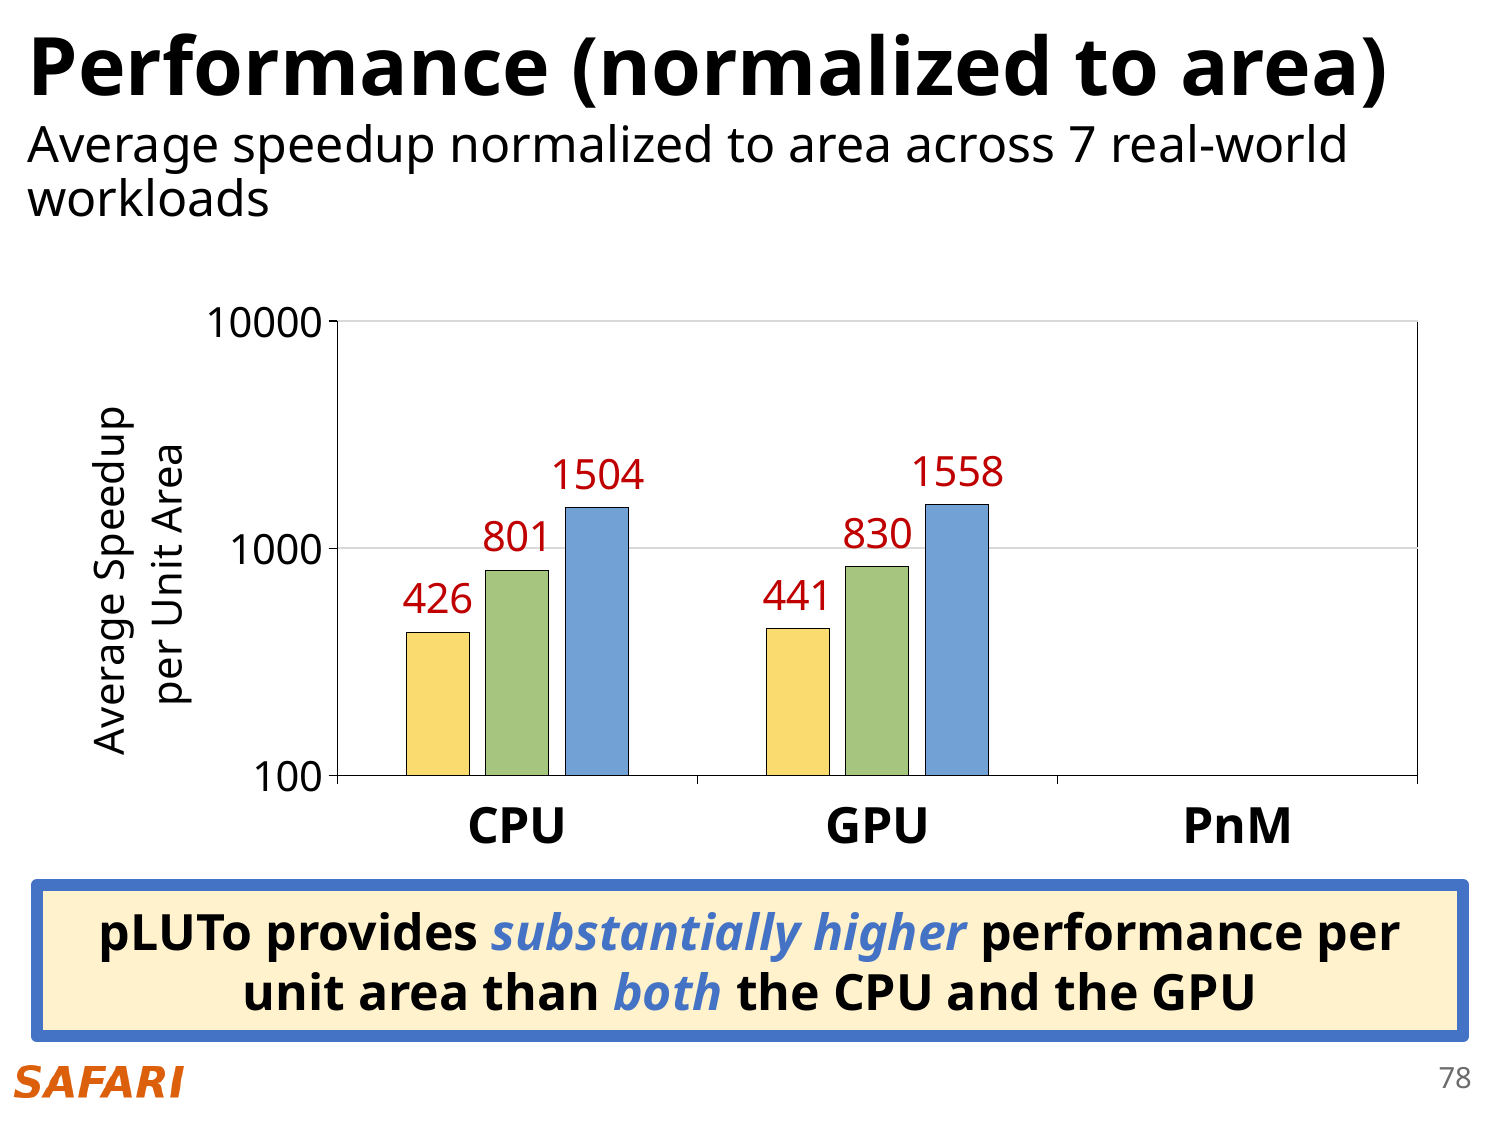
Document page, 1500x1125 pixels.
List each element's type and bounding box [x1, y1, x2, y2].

chart [65, 213, 1435, 870]
text_box [12, 8, 1487, 1037]
picture [12, 1056, 190, 1108]
slide_number [1149, 1052, 1487, 1112]
